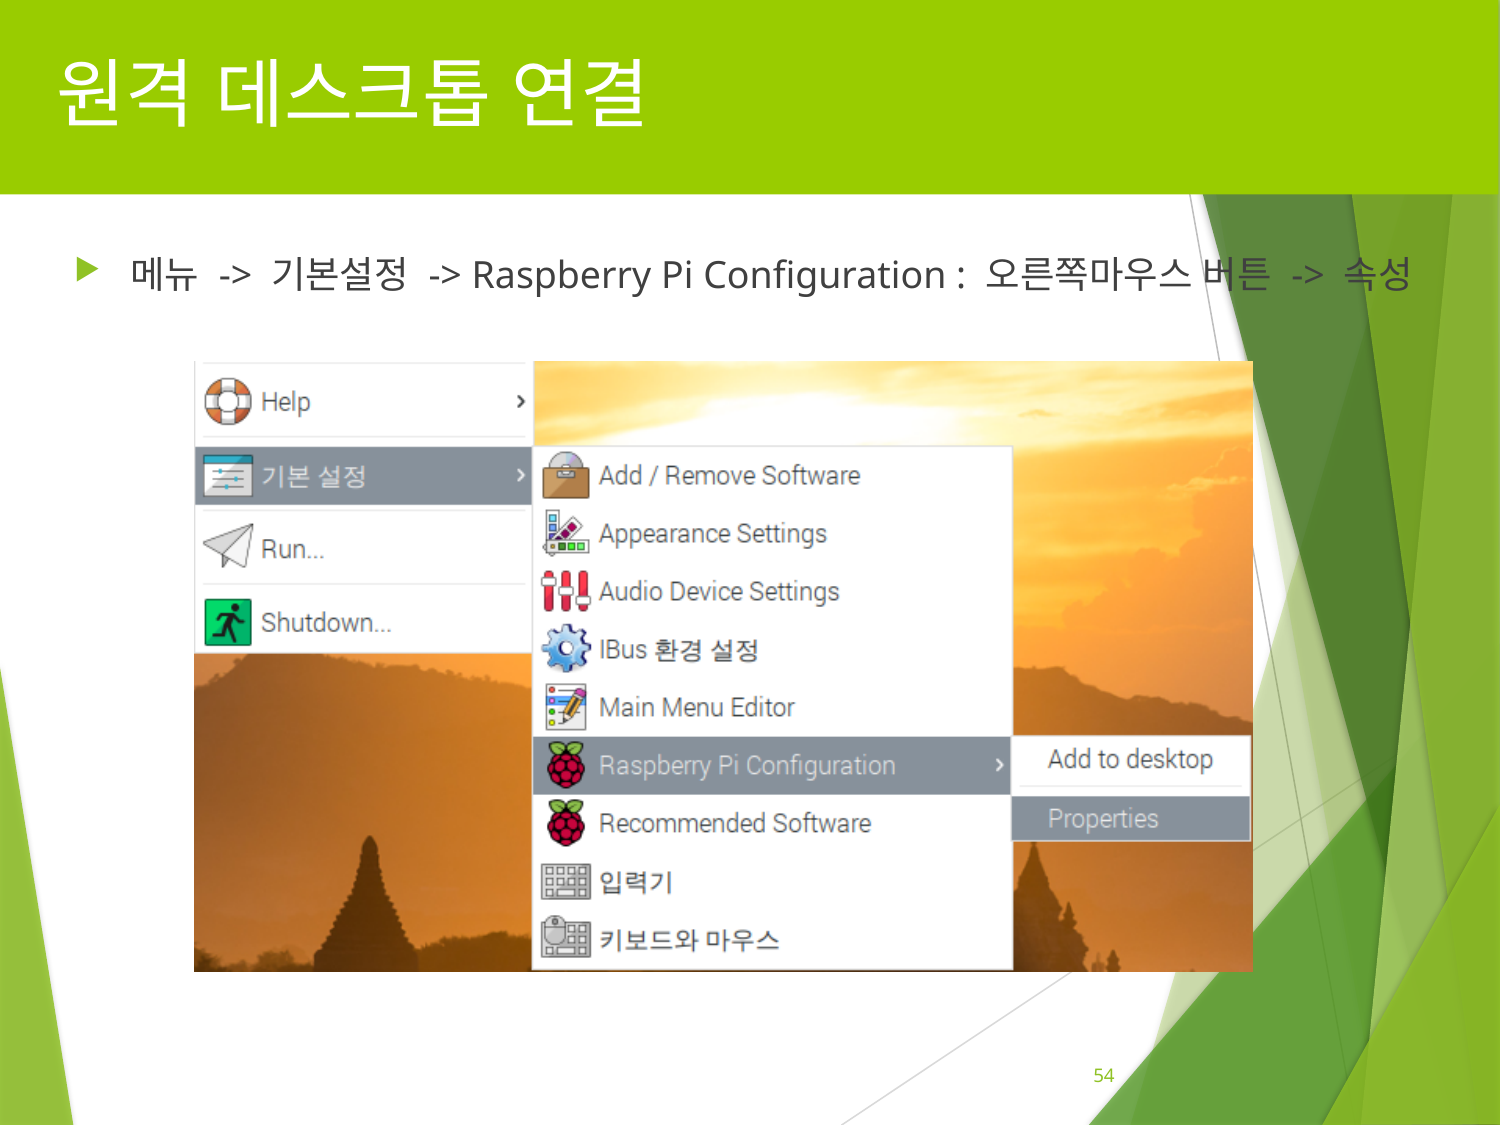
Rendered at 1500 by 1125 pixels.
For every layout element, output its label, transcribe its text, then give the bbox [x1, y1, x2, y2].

title 원격 데스크톱 연결 [41, 38, 1471, 173]
list 메뉴 -> 기본설정 -> Raspberry Pi Configuration : 오른쪽마우스 버튼 -> 속성 [59, 243, 1436, 1000]
slide_number 54 [1045, 1046, 1130, 1107]
picture [194, 361, 1254, 972]
